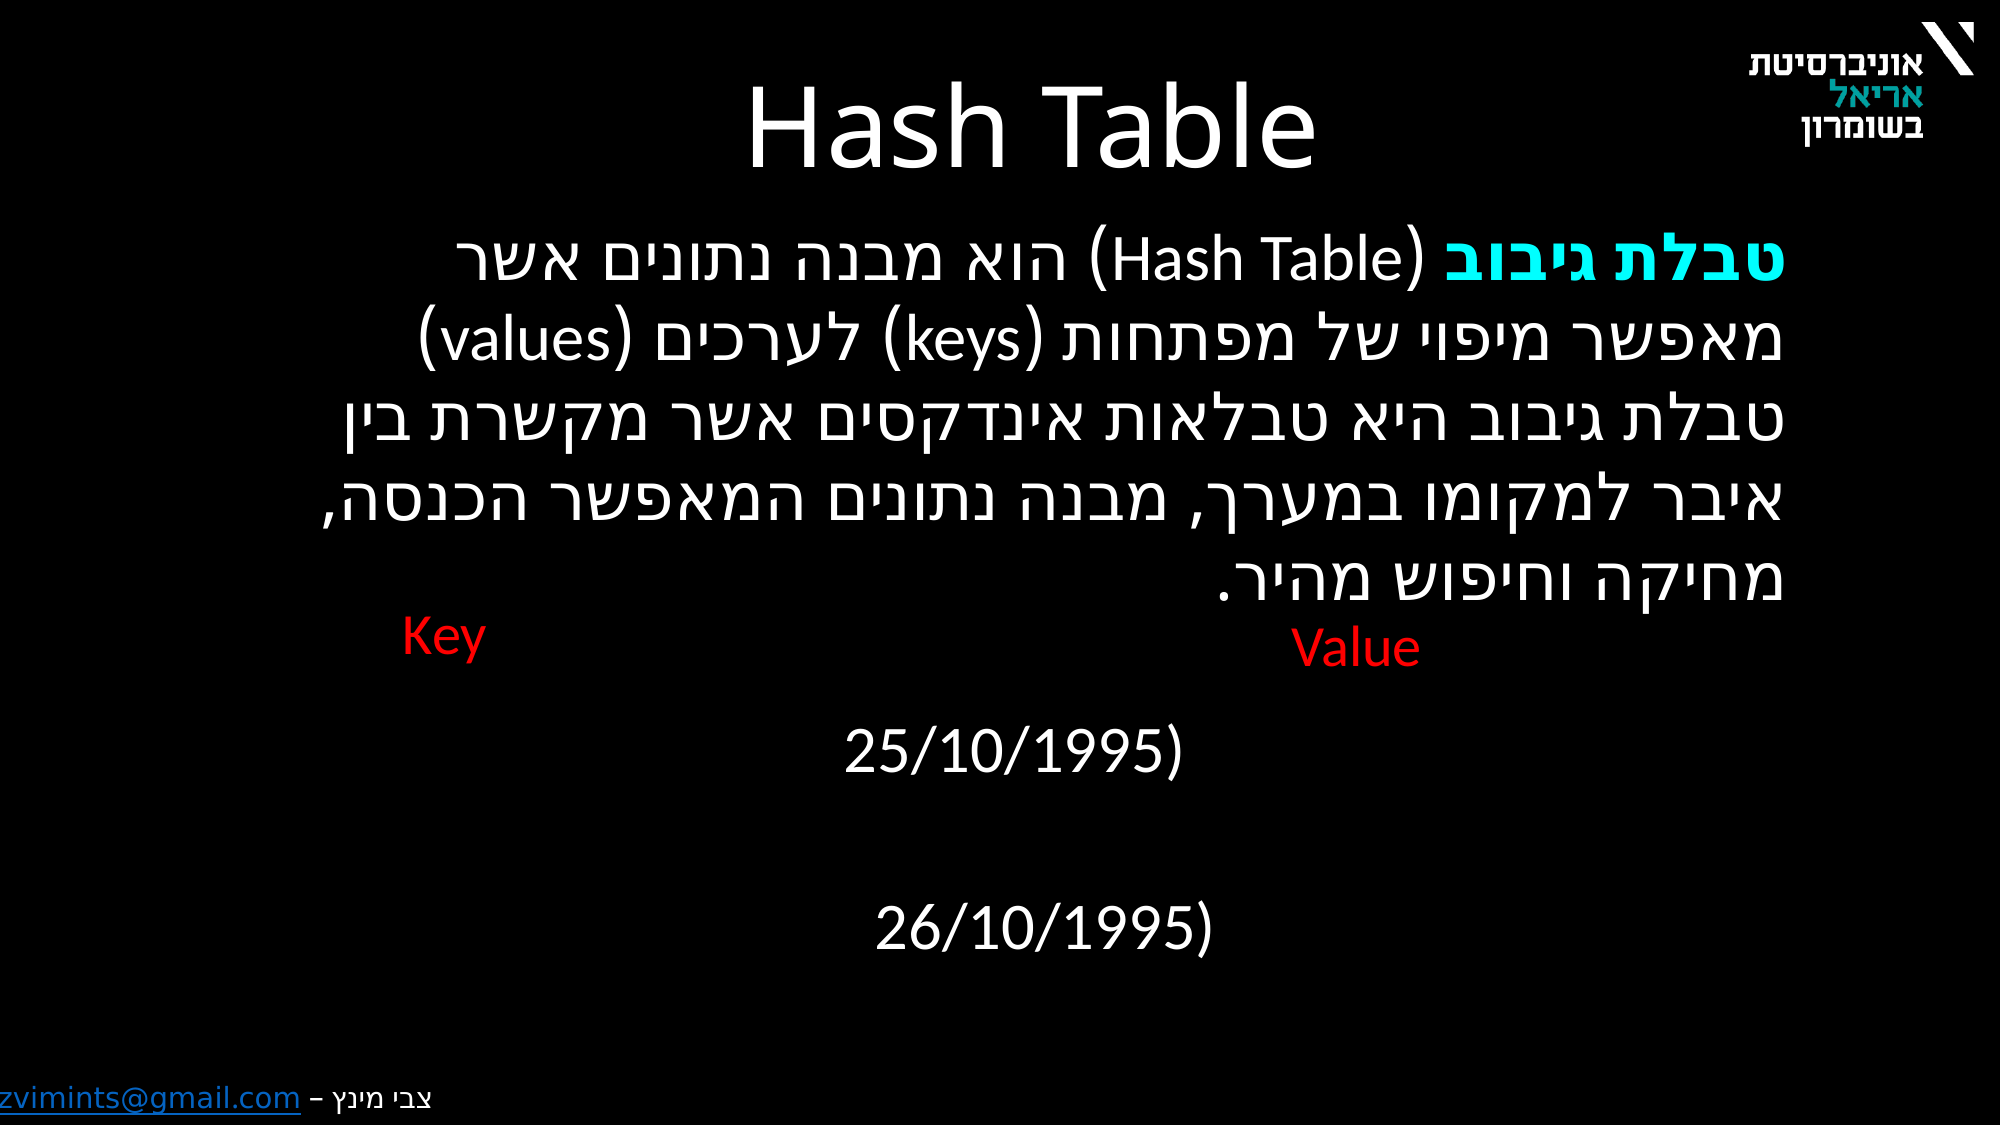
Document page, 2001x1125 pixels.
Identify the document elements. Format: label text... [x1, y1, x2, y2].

text_box צבי מינץ – zvimints@gmail.com [0, 1073, 958, 1125]
text_box Key [388, 588, 516, 674]
text_box טבלת גיבוב (Hash Table) הוא מבנה נתונים אשר מאפשר מיפוי של מפתחות (keys) לערכים (values) טבלת גיבוב היא טבלאות אינדקסים אשר מקשרת בין איבר למקומו במערך, מבנה נתונים המאפשר הכנסה,מחיקה וחיפוש מהיר. [249, 206, 1803, 621]
text_box Hash Table [573, 47, 1490, 197]
text_box Value [1276, 600, 1437, 686]
picture [1749, 22, 1974, 147]
